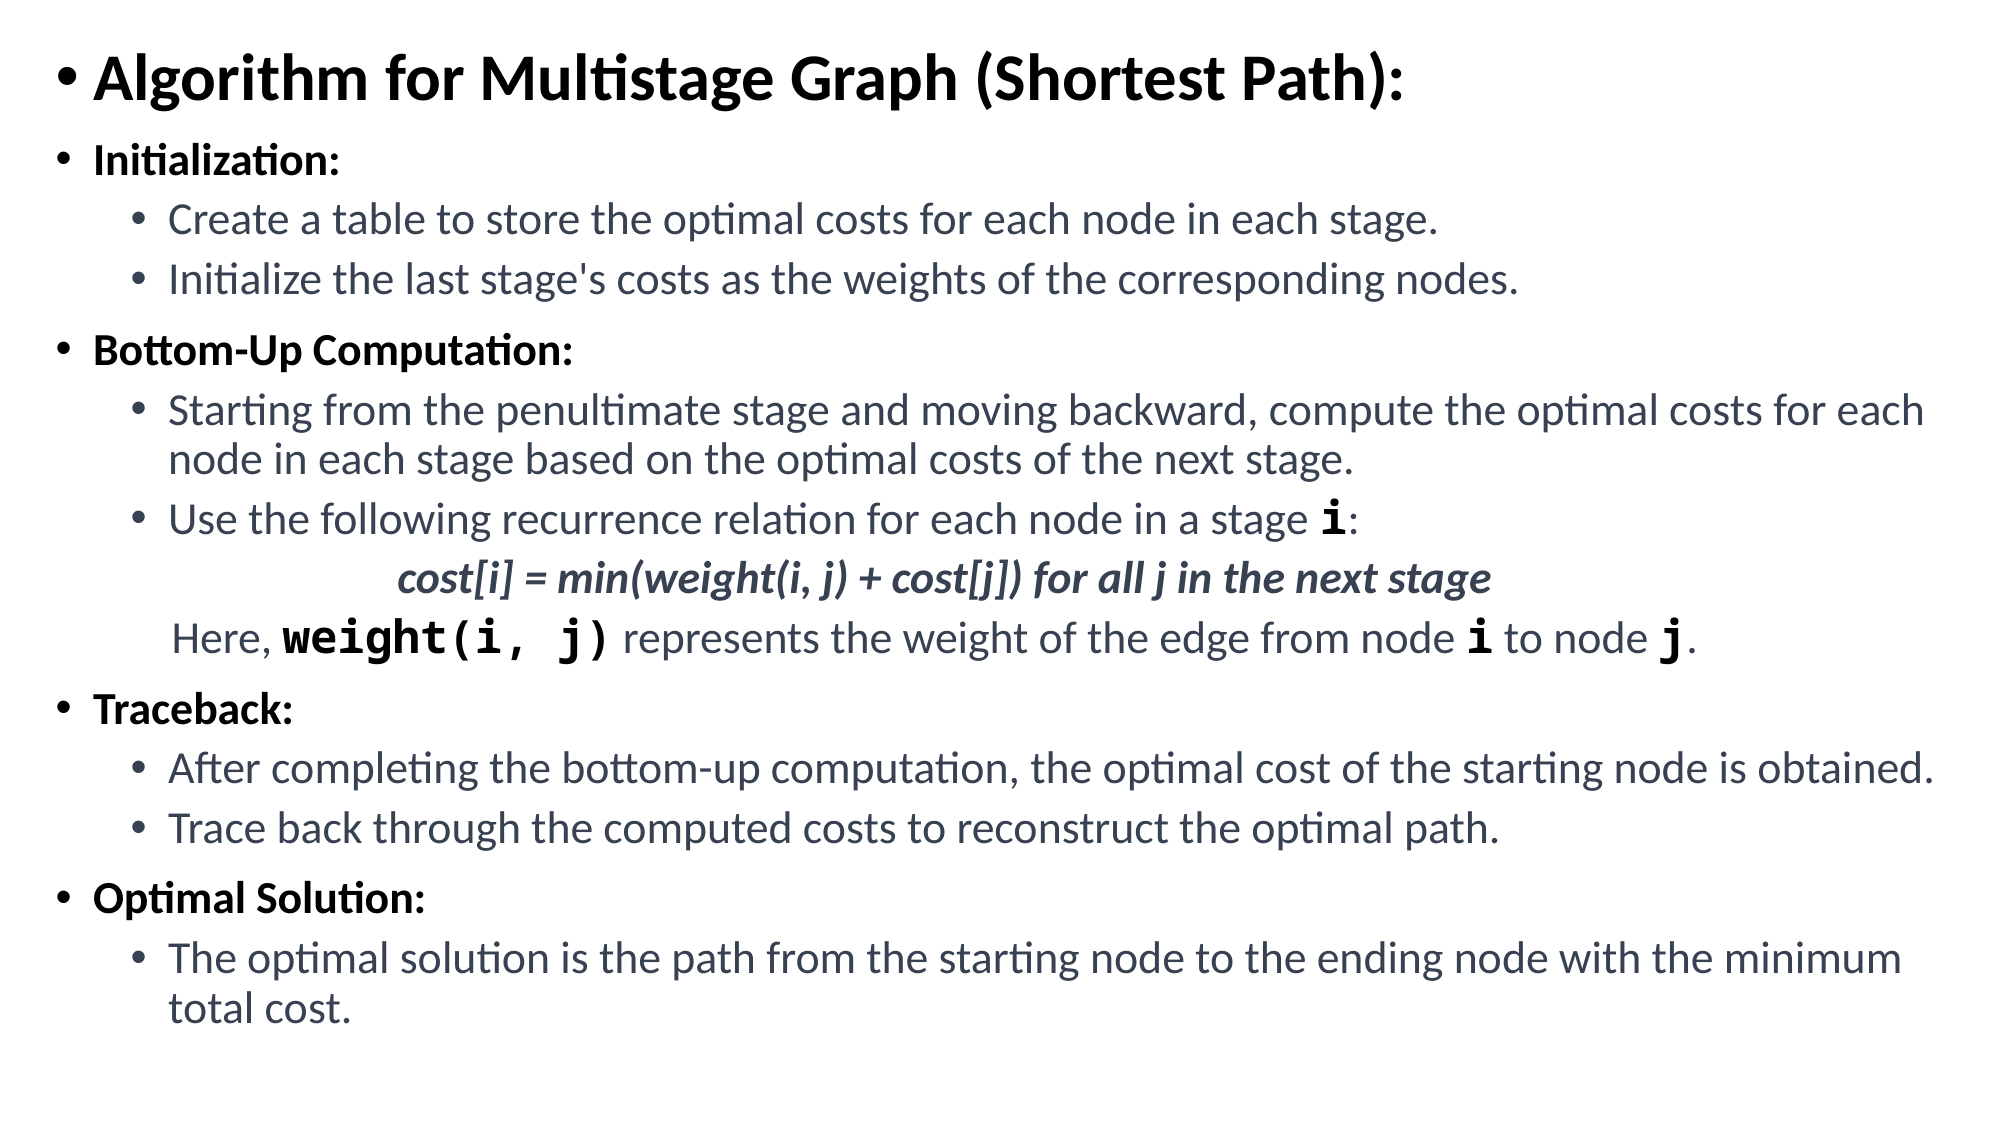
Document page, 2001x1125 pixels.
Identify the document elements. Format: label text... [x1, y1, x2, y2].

list Algorithm for Multistage Graph (Shortest Path): Initialization: Create a table to store the optimal costs for each node in each stage. Initialize the last stage's costs as the weights of the corresponding nodes. Bottom-Up Computation: Starting from the penultimate stage and moving backward, compute the optimal costs for each node in each stage based on the optimal costs of the next stage. Use the following recurrence relation for each node in a stage i: cost[i] = min(weight(i, j) + cost[j]) for all j in the next stage Here, weight(i, j) represents the weight of the edge from node i to node j. Traceback: After completing the bottom-up computation, the optimal cost of the starting node is obtained. Trace back through the computed costs to reconstruct the optimal path. Optimal Solution: The optimal solution is the path from the starting node to the ending node with the minimum total cost. [40, 35, 1991, 1116]
